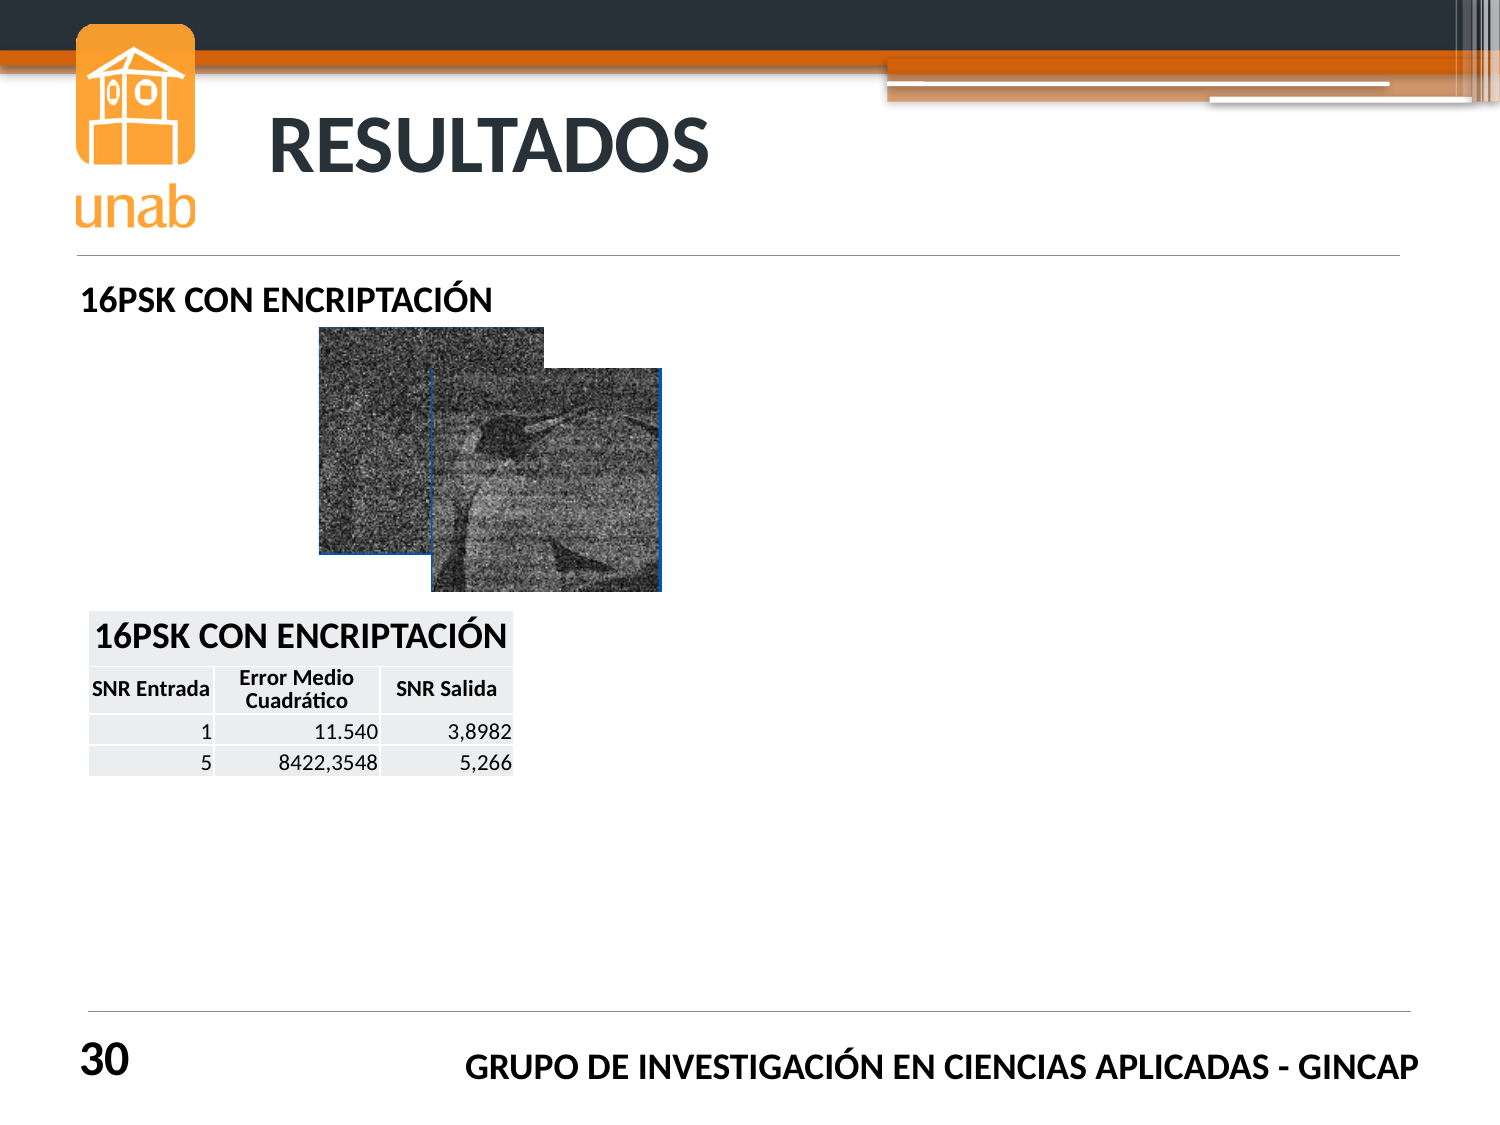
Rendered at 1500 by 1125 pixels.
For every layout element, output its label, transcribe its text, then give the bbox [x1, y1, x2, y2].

table_cell 5,266 [381, 746, 513, 776]
table_cell 11.540 [215, 715, 379, 744]
table_cell SNR Salida [381, 667, 513, 713]
table_cell 3,8982 [381, 715, 513, 744]
text_box RESULTADOS [253, 45, 1400, 233]
table_header 16PSK CON ENCRIPTACIÓN [89, 611, 513, 666]
picture [76, 23, 195, 228]
table_cell 1 [89, 715, 213, 744]
table_cell SNR Entrada [89, 667, 213, 713]
table_cell 5 [89, 746, 213, 776]
text_box 30 [64, 1018, 160, 1093]
table_cell Error Medio Cuadrático [215, 667, 379, 713]
table_cell 8422,3548 [215, 746, 379, 776]
text_box GRUPO DE INVESTIGACIÓN EN CIENCIAS APLICADAS - GINCAP [383, 1034, 1435, 1095]
text_box 16PSK CON ENCRIPTACIÓN [64, 267, 1376, 327]
picture [318, 327, 662, 593]
